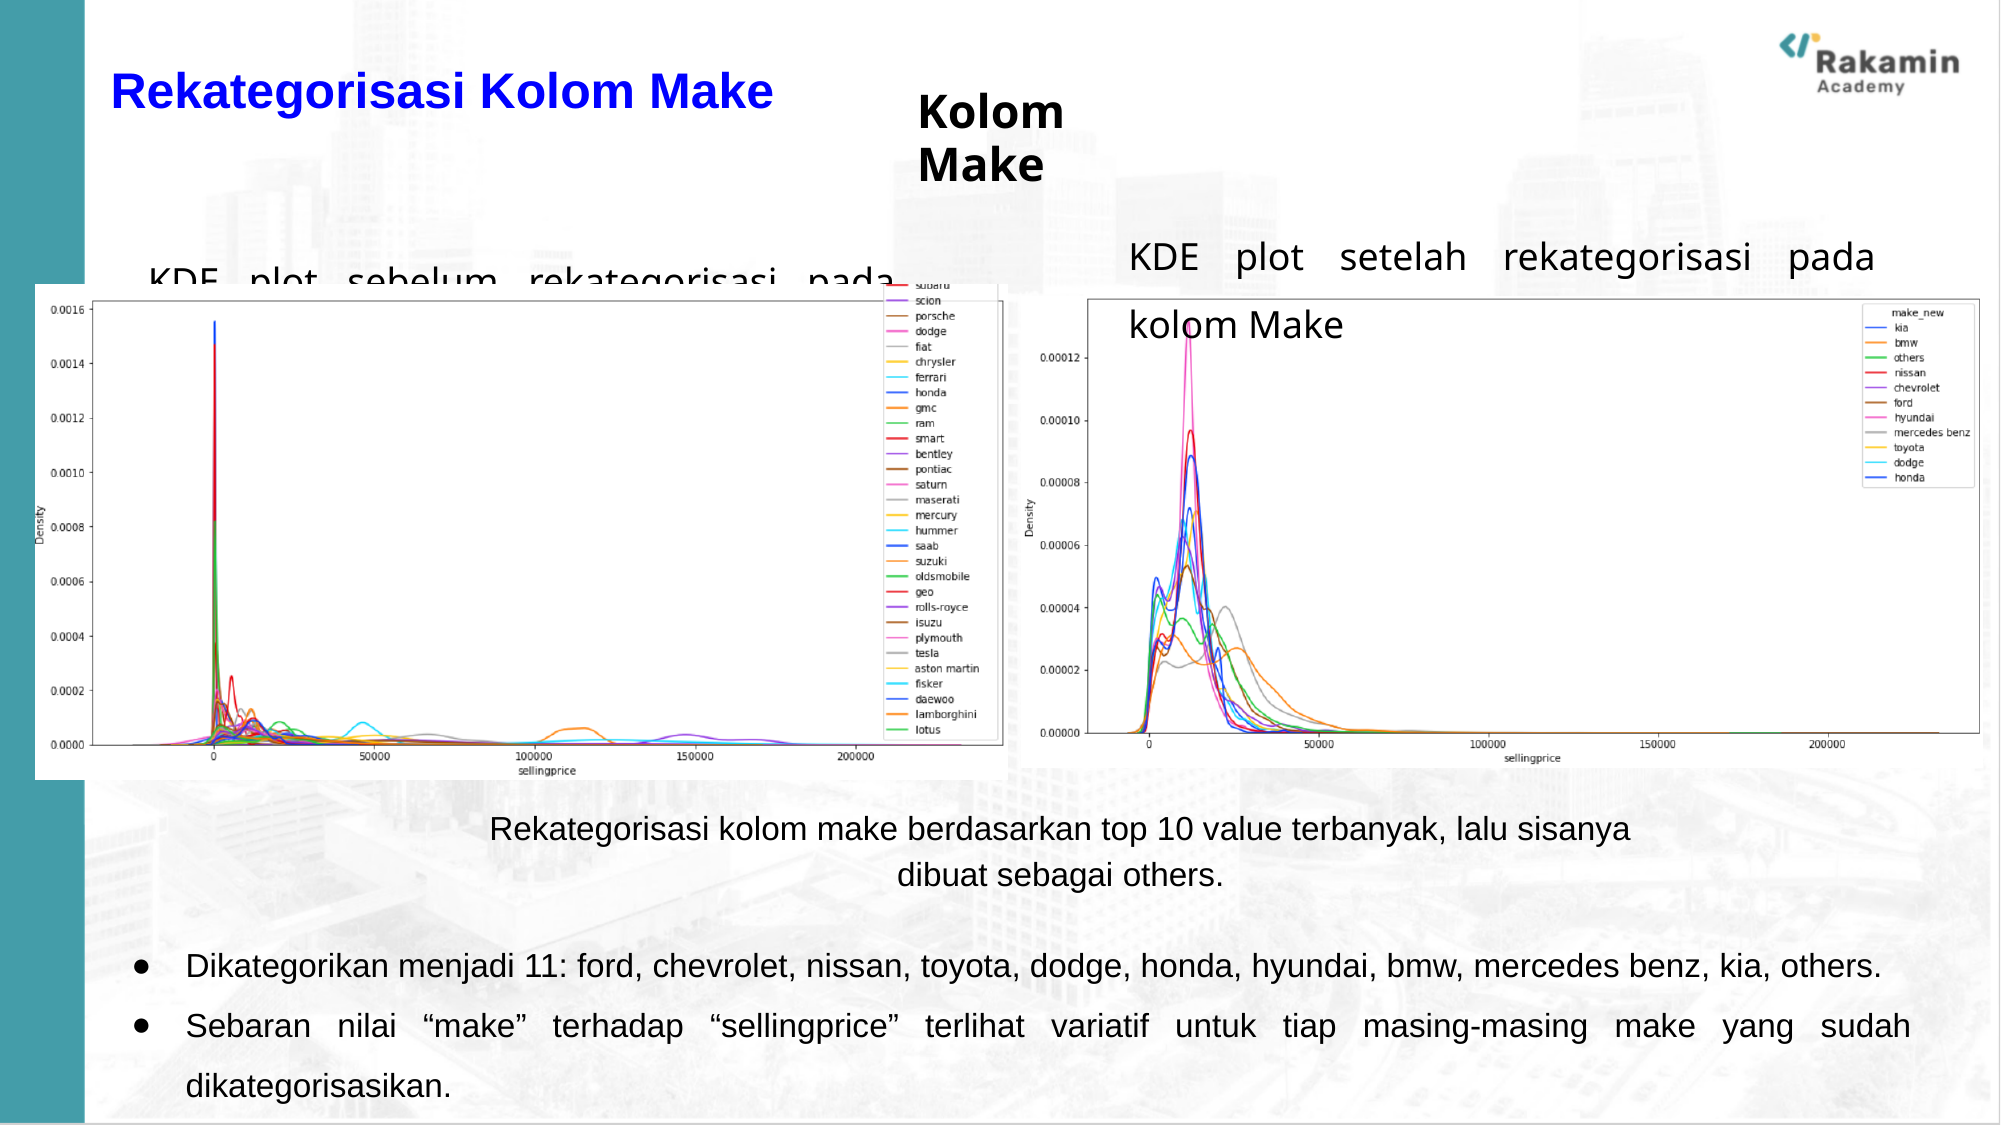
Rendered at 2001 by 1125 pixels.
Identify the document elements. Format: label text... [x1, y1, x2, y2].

text_box KDE plot sebelum rekategorisasi pada kolom Make [132, 220, 911, 283]
text_box Dikategorikan menjadi 11: ford, chevrolet, nissan, toyota, dodge, honda, hyundai, bmw, mercedes benz, kia, others. Sebaran nilai “make” terhadap “sellingprice” terlihat variatif untuk tiap masing-masing make yang sudah dikategorisasikan. [95, 909, 1929, 1120]
text_box KDE plot setelah rekategorisasi pada kolom Make [1113, 195, 1892, 294]
text_box Rekategorisasi kolom make berdasarkan top 10 value terbanyak, lalu sisanya dibuat sebagai others. [448, 785, 1673, 908]
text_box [95, 47, 1194, 155]
picture [0, 0, 2001, 1125]
